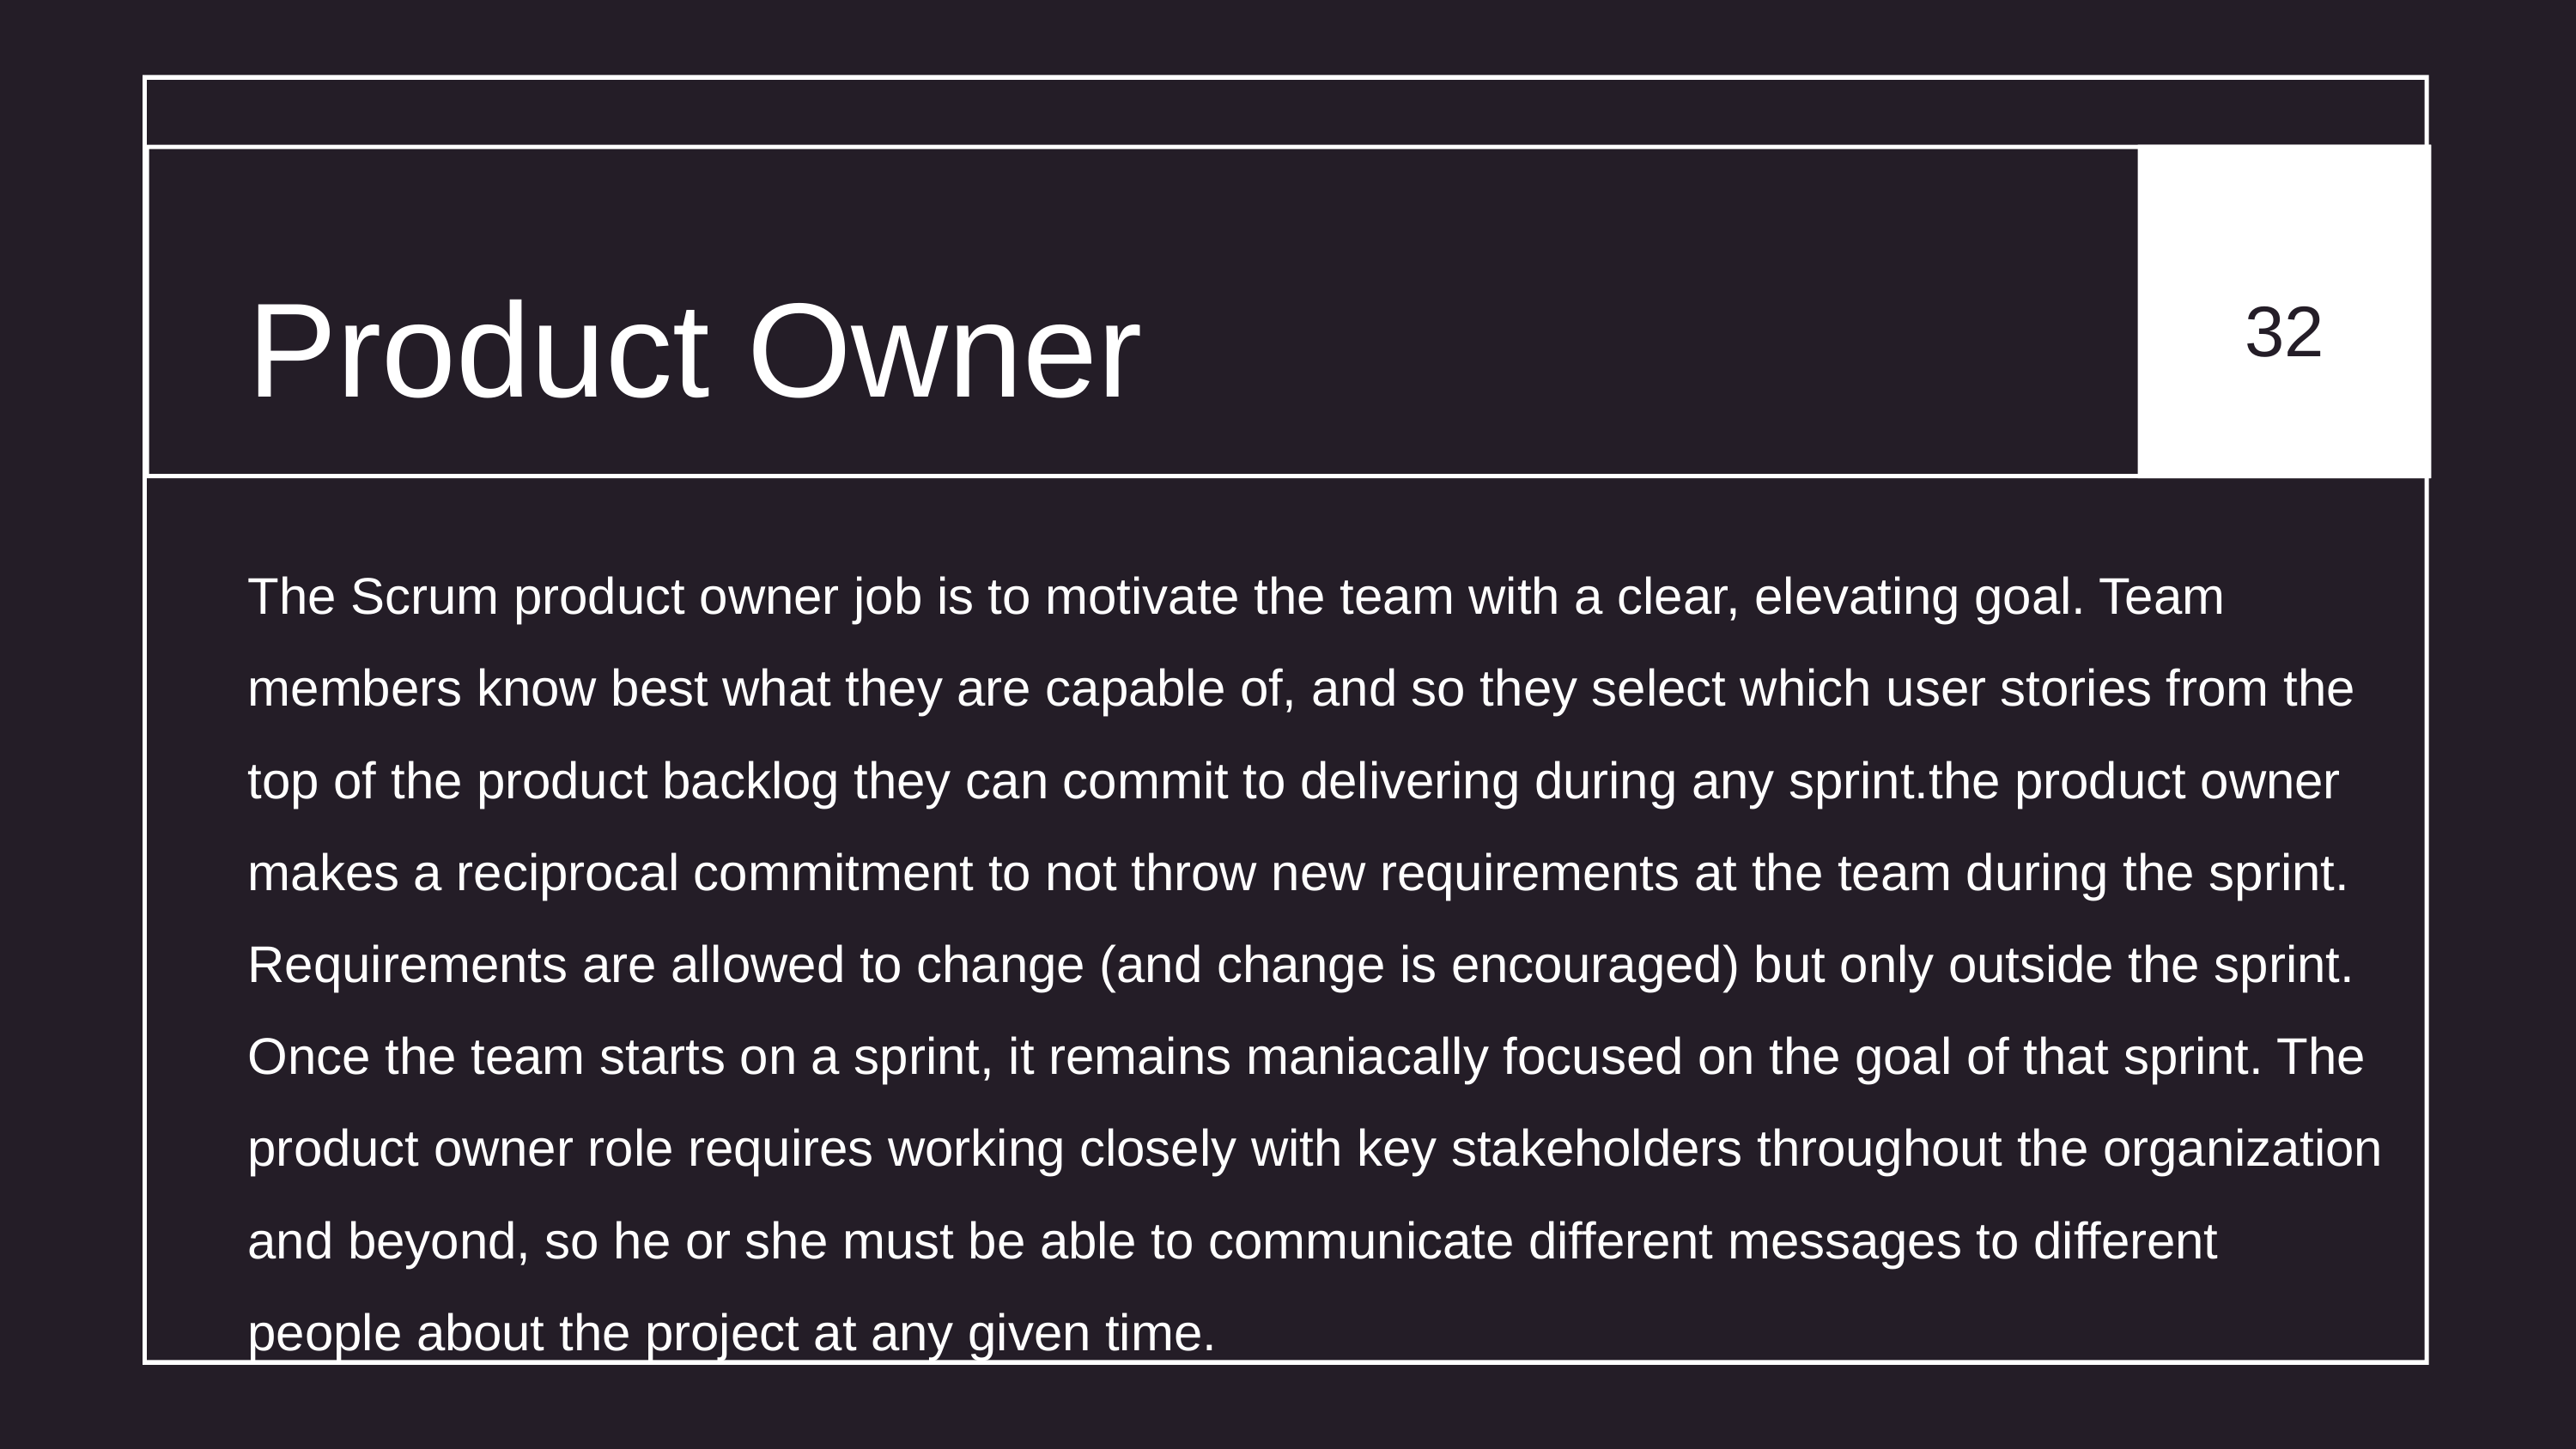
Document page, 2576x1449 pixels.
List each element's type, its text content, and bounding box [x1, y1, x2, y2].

text_box 32 [2214, 268, 2355, 372]
text_box The Scrum product owner job is to motivate the team with a clear, elevating goal. Team members know best what they are capable of, and so they select which user stories from the top of the product backlog they can commit to delivering during any sprint.the product owner makes a reciprocal commitment to not throw new requirements at the team during the sprint. Requirements are allowed to change (and change is encouraged) but only outside the sprint. Once the team starts on a sprint, it remains maniacally focused on the goal of that sprint. The product owner role requires working closely with key stakeholders throughout the organization and beyond, so he or she must be able to communicate different messages to different people about the project at any given time. [247, 532, 2385, 1361]
text_box [2137, 144, 2432, 479]
text_box [144, 144, 2137, 479]
text_box Product Owner [247, 231, 2049, 425]
text_box [143, 75, 2429, 1365]
